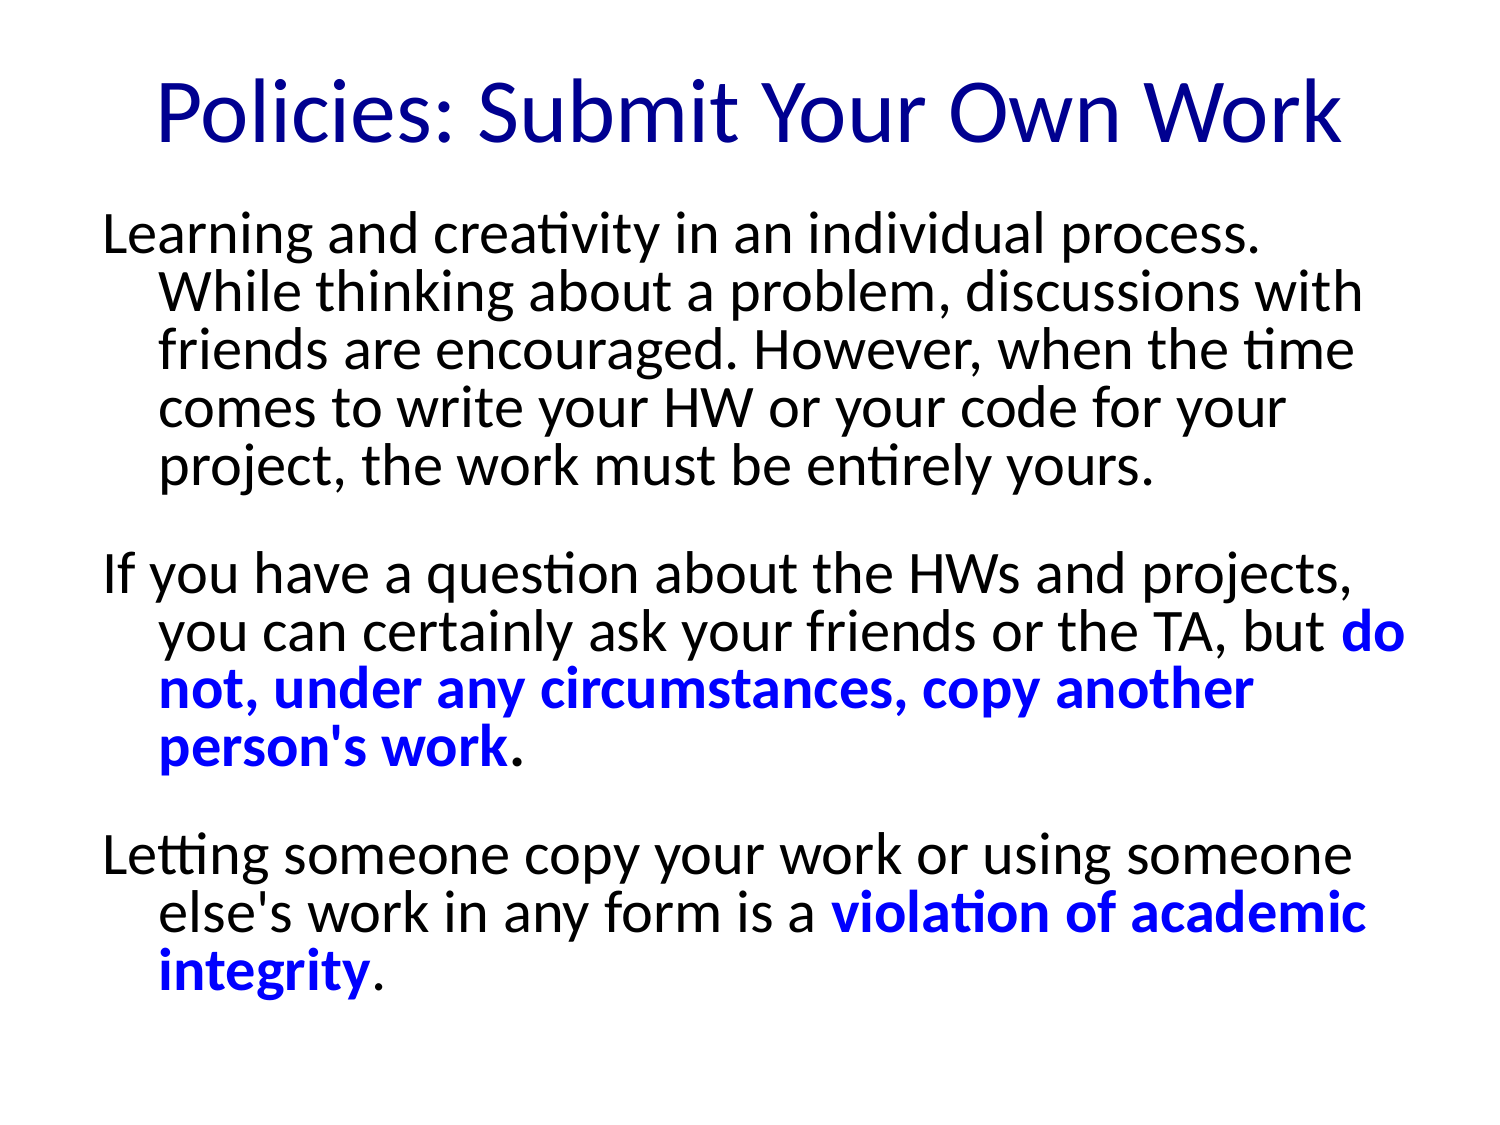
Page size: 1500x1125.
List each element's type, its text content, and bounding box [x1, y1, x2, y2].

title Policies: Submit Your Own Work [75, 12, 1425, 200]
list Learning and creativity in an individual process. While thinking about a problem, discussions with friends are encouraged. However, when the time comes to write your HW or your code for your project, the work must be entirely yours. If you have a question about the HWs and projects, you can certainly ask your friends or the TA, but do not, under any circumstances, copy another person's work. Letting someone copy your work or using someone else's work in any form is a violation of academic integrity. [87, 200, 1425, 1075]
